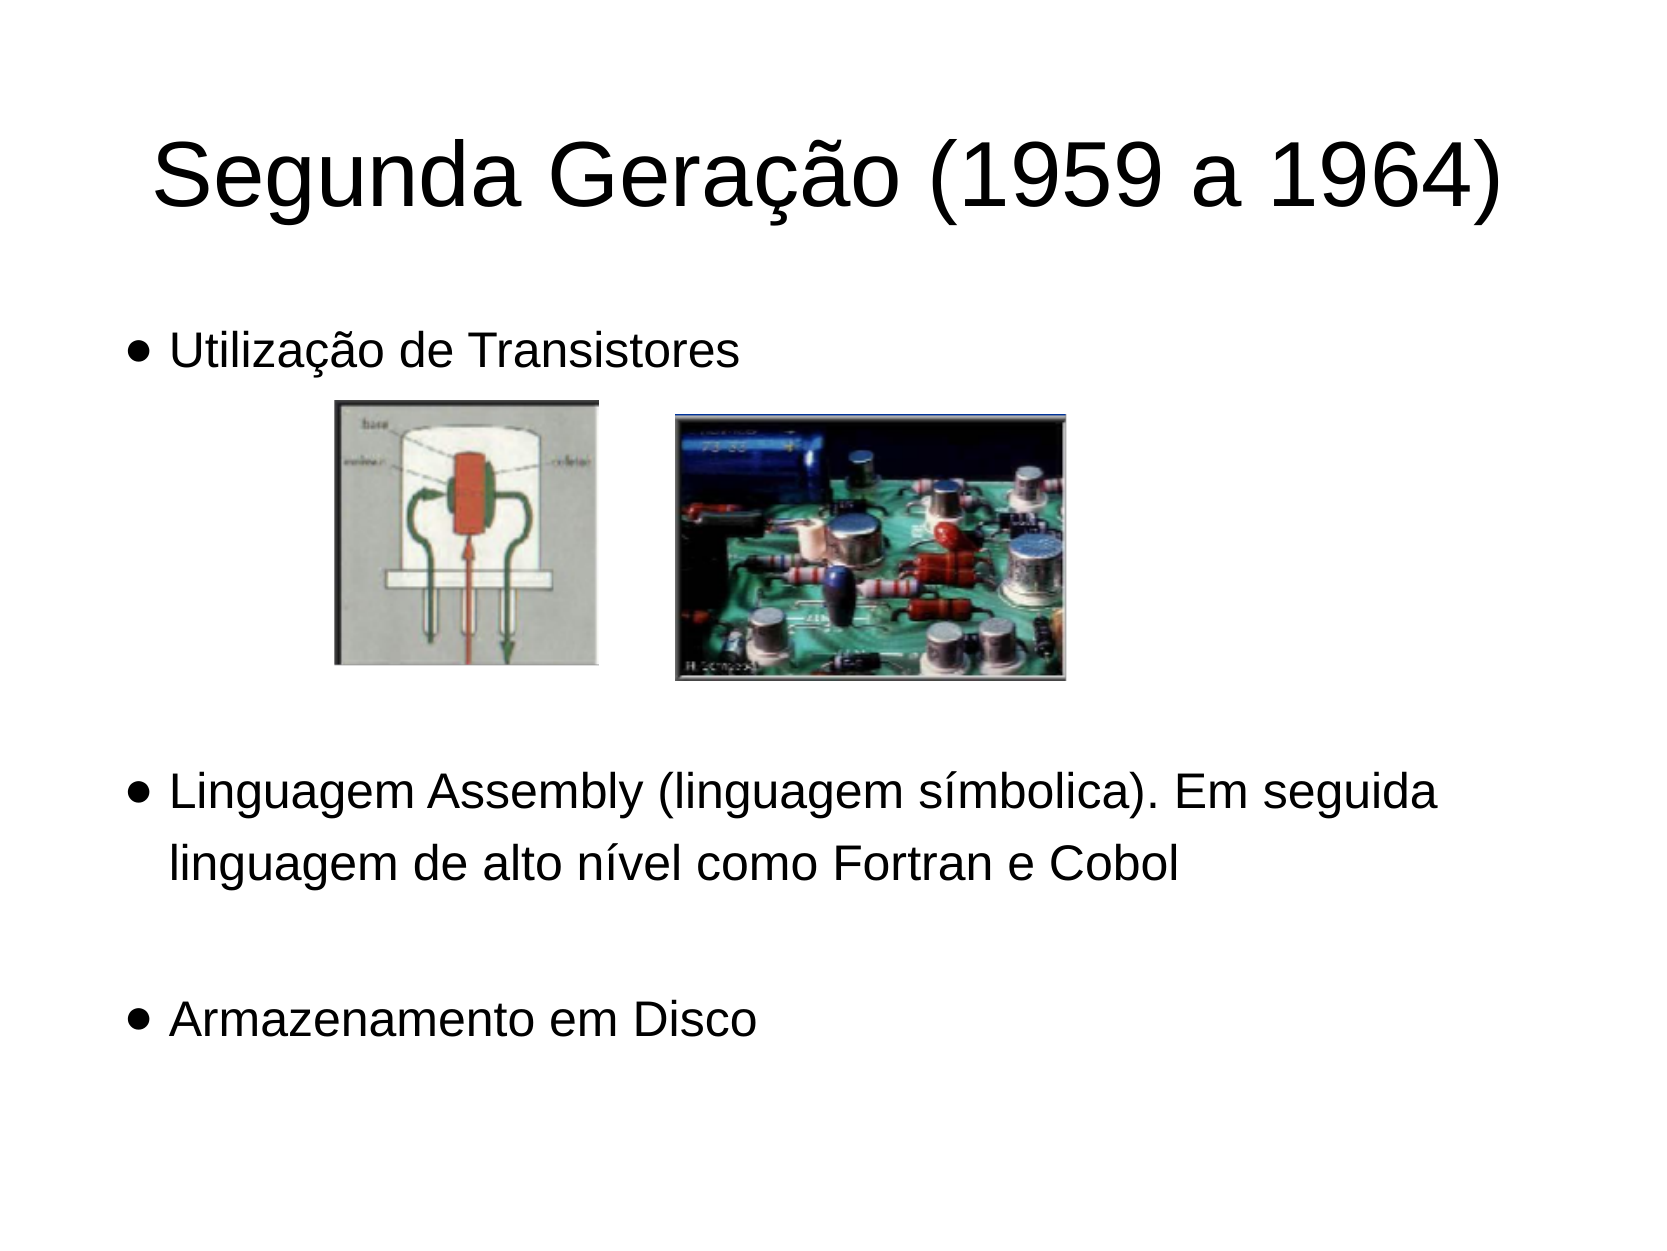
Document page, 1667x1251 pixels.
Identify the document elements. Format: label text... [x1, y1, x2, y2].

picture [675, 414, 1068, 681]
list Utilização de Transistores Linguagem Assembly (linguagem símbolica). Em seguida linguagem de alto nível como Fortran e Cobol Armazenamento em Disco [100, 300, 1579, 1121]
picture [332, 400, 600, 667]
title Segunda Geração (1959 a 1964) [88, 55, 1568, 260]
